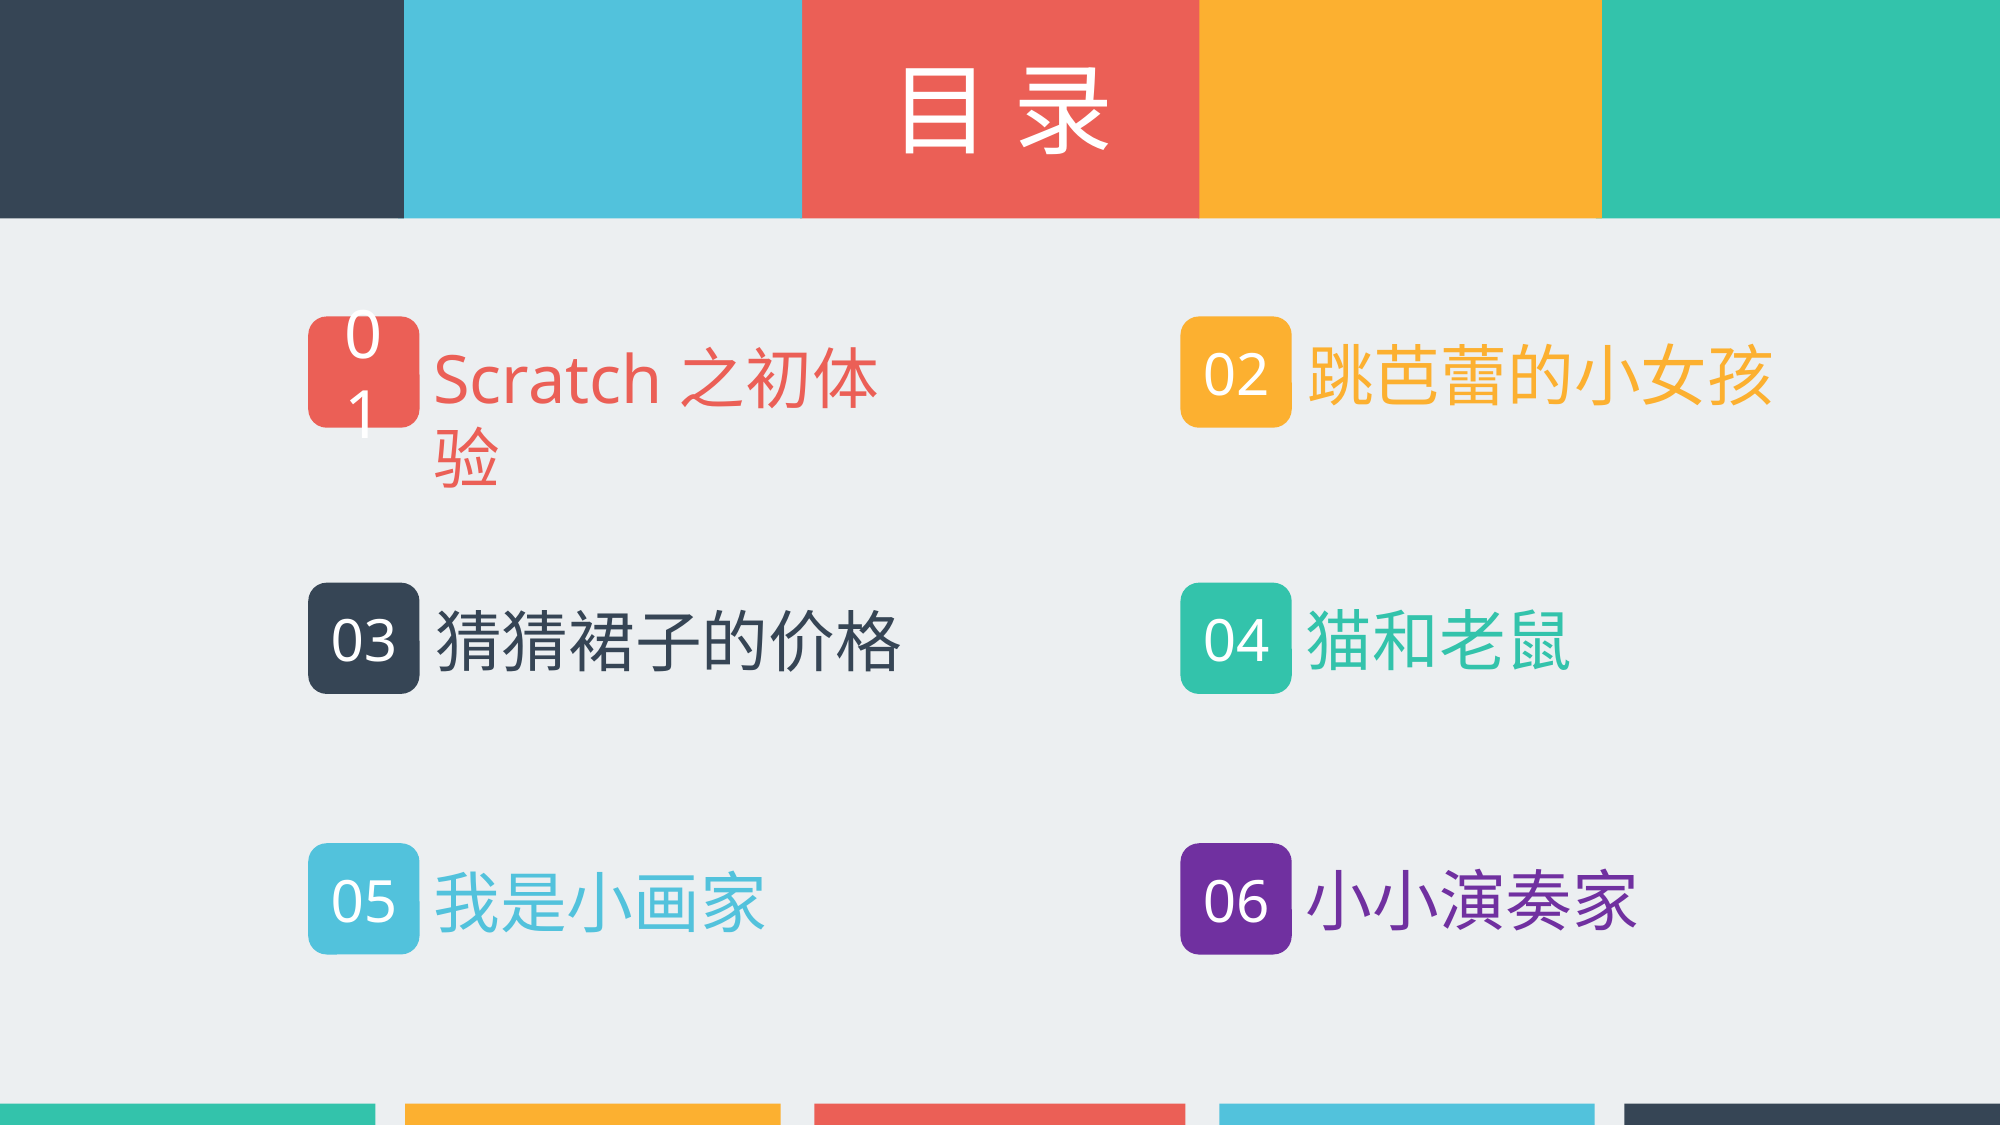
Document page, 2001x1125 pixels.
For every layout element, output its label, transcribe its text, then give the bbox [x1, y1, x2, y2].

text_box [0, 1103, 376, 1125]
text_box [308, 843, 807, 955]
text_box [404, 0, 803, 219]
text_box [814, 1103, 1186, 1125]
text_box 目 录 [850, 39, 1154, 174]
text_box [803, 0, 1200, 219]
text_box [405, 1103, 781, 1125]
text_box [308, 582, 1001, 694]
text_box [1180, 316, 1832, 428]
text_box [1200, 0, 1602, 219]
text_box [1624, 1103, 2000, 1125]
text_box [308, 316, 959, 428]
text_box [0, 0, 404, 219]
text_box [1180, 582, 1679, 694]
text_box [1180, 843, 1679, 955]
text_box [1219, 1103, 1595, 1125]
text_box [1602, 0, 2000, 219]
